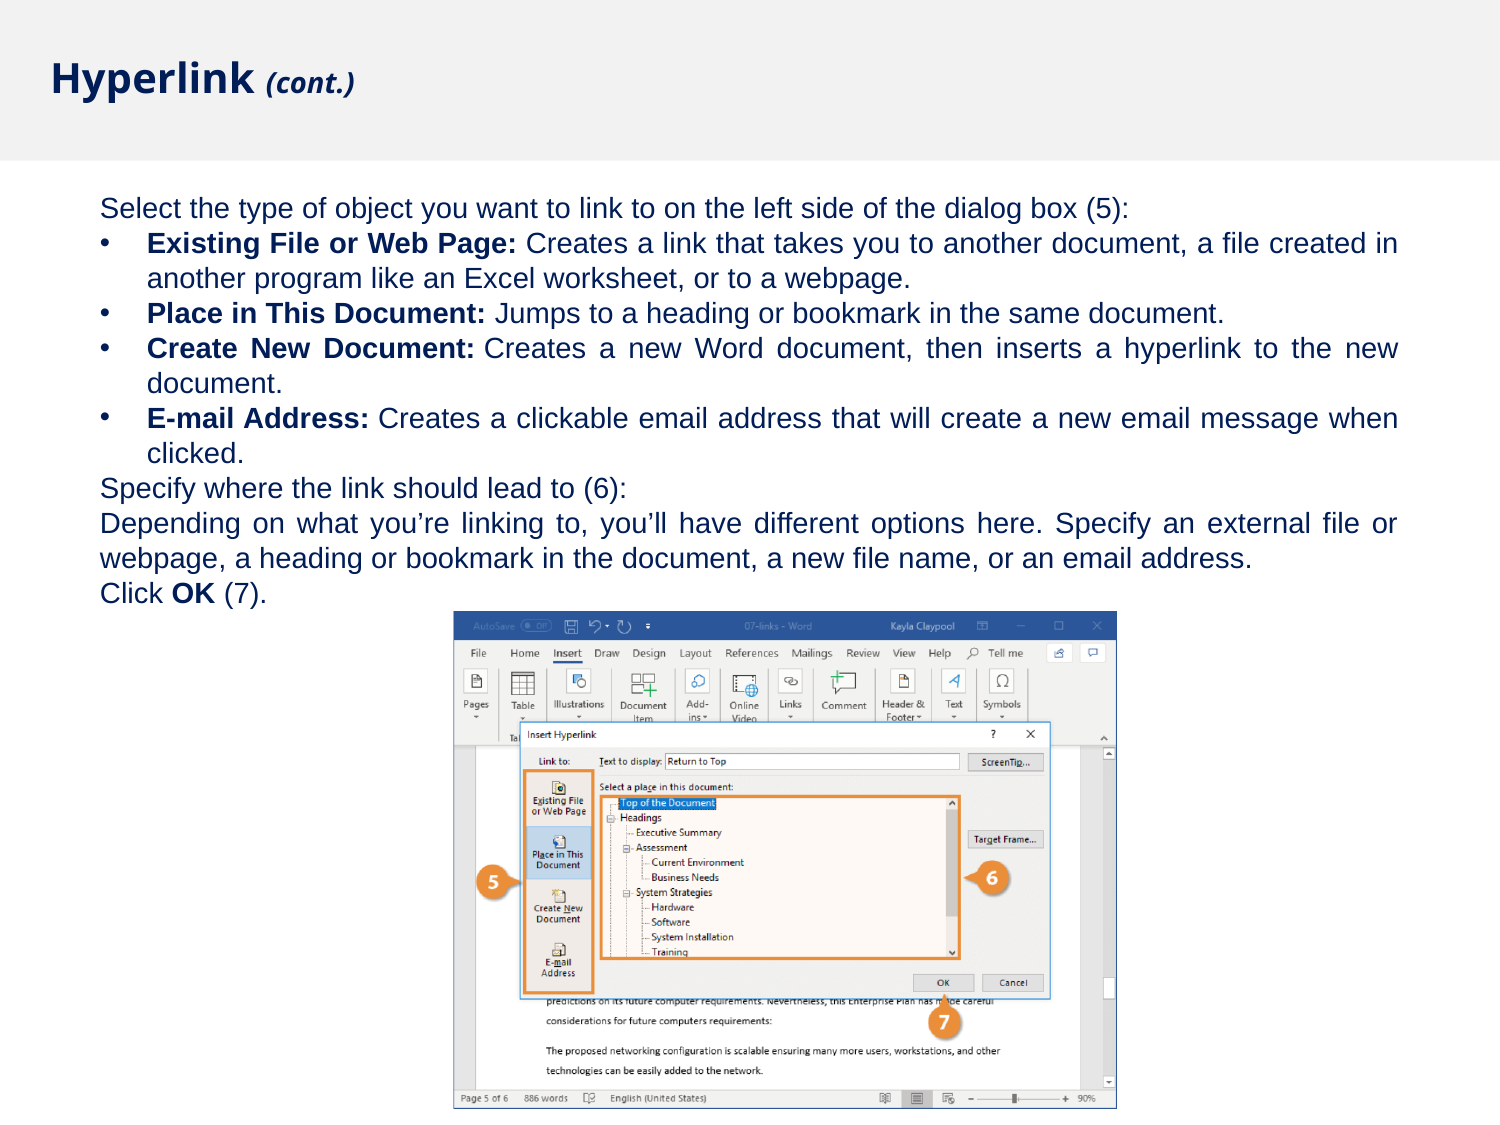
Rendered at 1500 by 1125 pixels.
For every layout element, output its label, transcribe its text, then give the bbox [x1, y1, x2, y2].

text_box Select the type of object you want to link to on the left side of the dialog box (5): Existing File or Web Page: Creates a link that takes you to another document, a file created in another program like an Excel worksheet, or to a webpage. Place in This Document: Jumps to a heading or bookmark in the same document. Create New Document: Creates a new Word document, then inserts a hyperlink to the new document. E-mail Address: Creates a clickable email address that will create a new email message when clicked. Specify where the link should lead to (6): Depending on what you’re linking to, you’ll have different options here. Specify an external file or webpage, a heading or bookmark in the document, a new file name, or an email address. Click OK (7). [99, 187, 1400, 610]
title Hyperlink (cont.) [50, 50, 1038, 240]
picture [437, 602, 1138, 1125]
